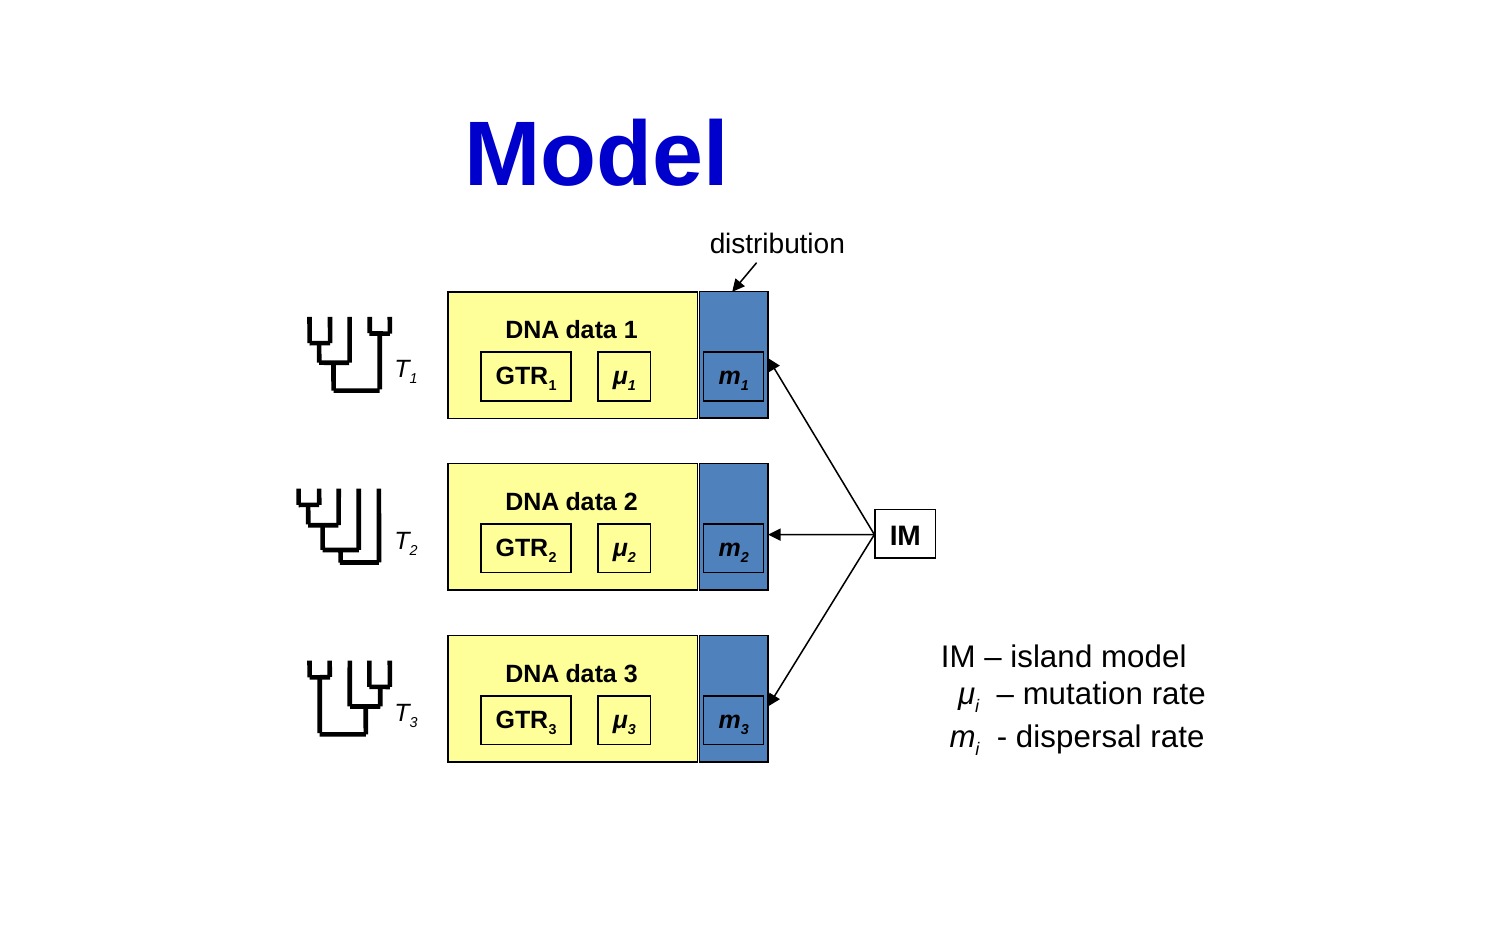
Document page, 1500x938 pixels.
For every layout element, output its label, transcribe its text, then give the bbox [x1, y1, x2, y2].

text_box m3 [703, 695, 764, 745]
text_box distribution [695, 217, 860, 266]
text_box DNA data 3 [490, 650, 653, 695]
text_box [309, 316, 391, 391]
title Model [384, 88, 809, 209]
text_box [447, 291, 698, 419]
text_box IM – island model μi – mutation rate mi - dispersal rate [925, 628, 1222, 766]
text_box T1 [394, 344, 433, 394]
text_box DNA data 1 [490, 306, 653, 352]
text_box m2 [703, 523, 764, 573]
text_box μ3 [597, 695, 651, 745]
text_box μ2 [597, 523, 651, 573]
text_box T2 [379, 516, 433, 566]
text_box DNA data 2 [490, 478, 653, 523]
text_box [768, 528, 873, 541]
text_box [732, 262, 757, 292]
text_box μ1 [597, 352, 651, 401]
text_box m1 [703, 352, 764, 401]
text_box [309, 660, 391, 735]
text_box [447, 463, 698, 591]
text_box [768, 358, 875, 534]
text_box [768, 534, 875, 707]
text_box GTR3 [480, 695, 572, 745]
text_box [699, 463, 769, 590]
text_box IM [874, 509, 936, 559]
text_box GTR2 [480, 523, 572, 573]
text_box [699, 635, 769, 762]
text_box T3 [394, 688, 433, 738]
text_box [699, 291, 769, 419]
text_box GTR1 [480, 352, 572, 401]
text_box [447, 635, 698, 763]
